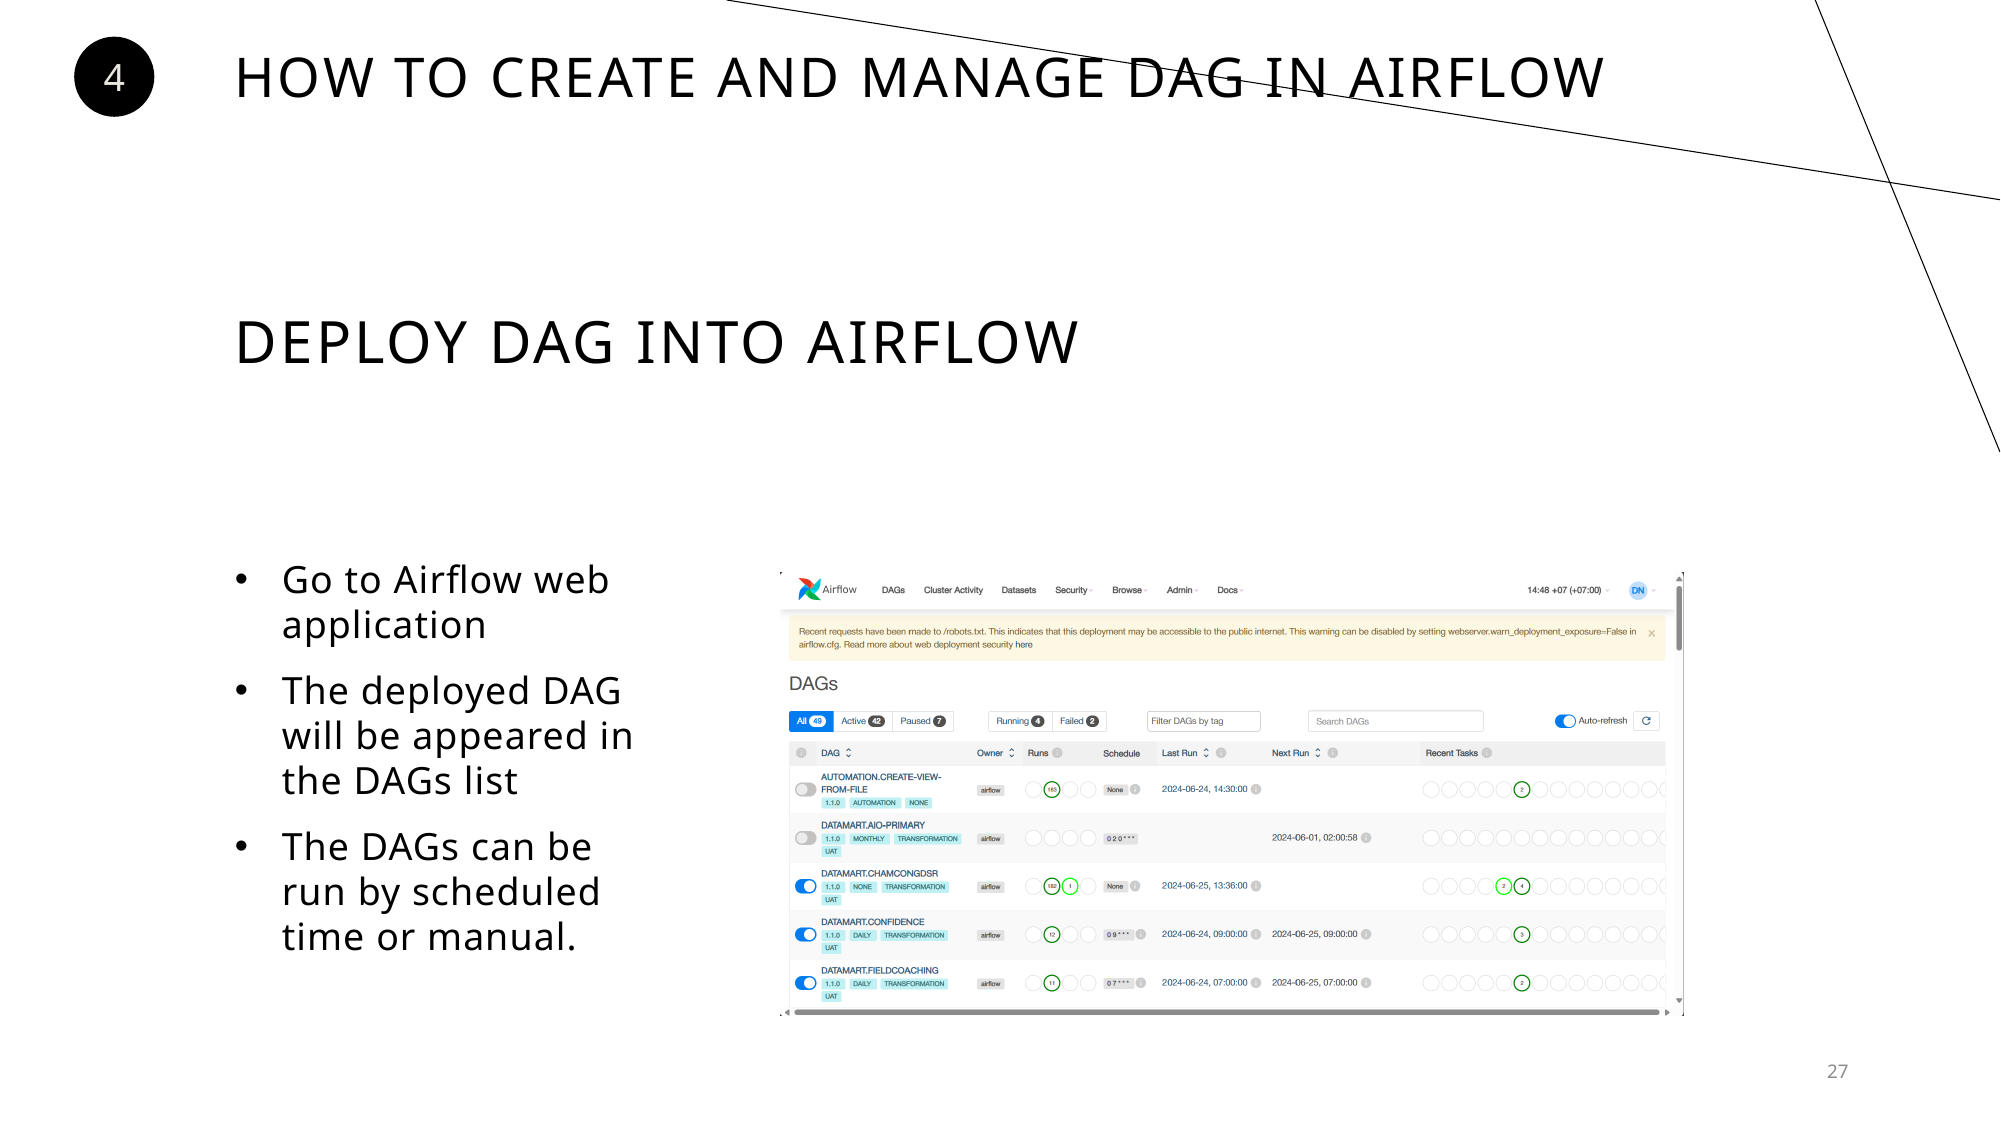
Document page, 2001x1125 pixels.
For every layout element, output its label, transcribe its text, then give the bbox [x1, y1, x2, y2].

picture [779, 572, 1684, 1016]
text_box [75, 36, 1629, 118]
slide_number 27 [1701, 1042, 1864, 1103]
title DEPLOY DAG INTO AIRFLOW [219, 91, 1853, 384]
list Go to Airflow web application The deployed DAG will be appeared in the DAGs list The DAGs can be run by scheduled time or manual. [219, 556, 667, 1034]
